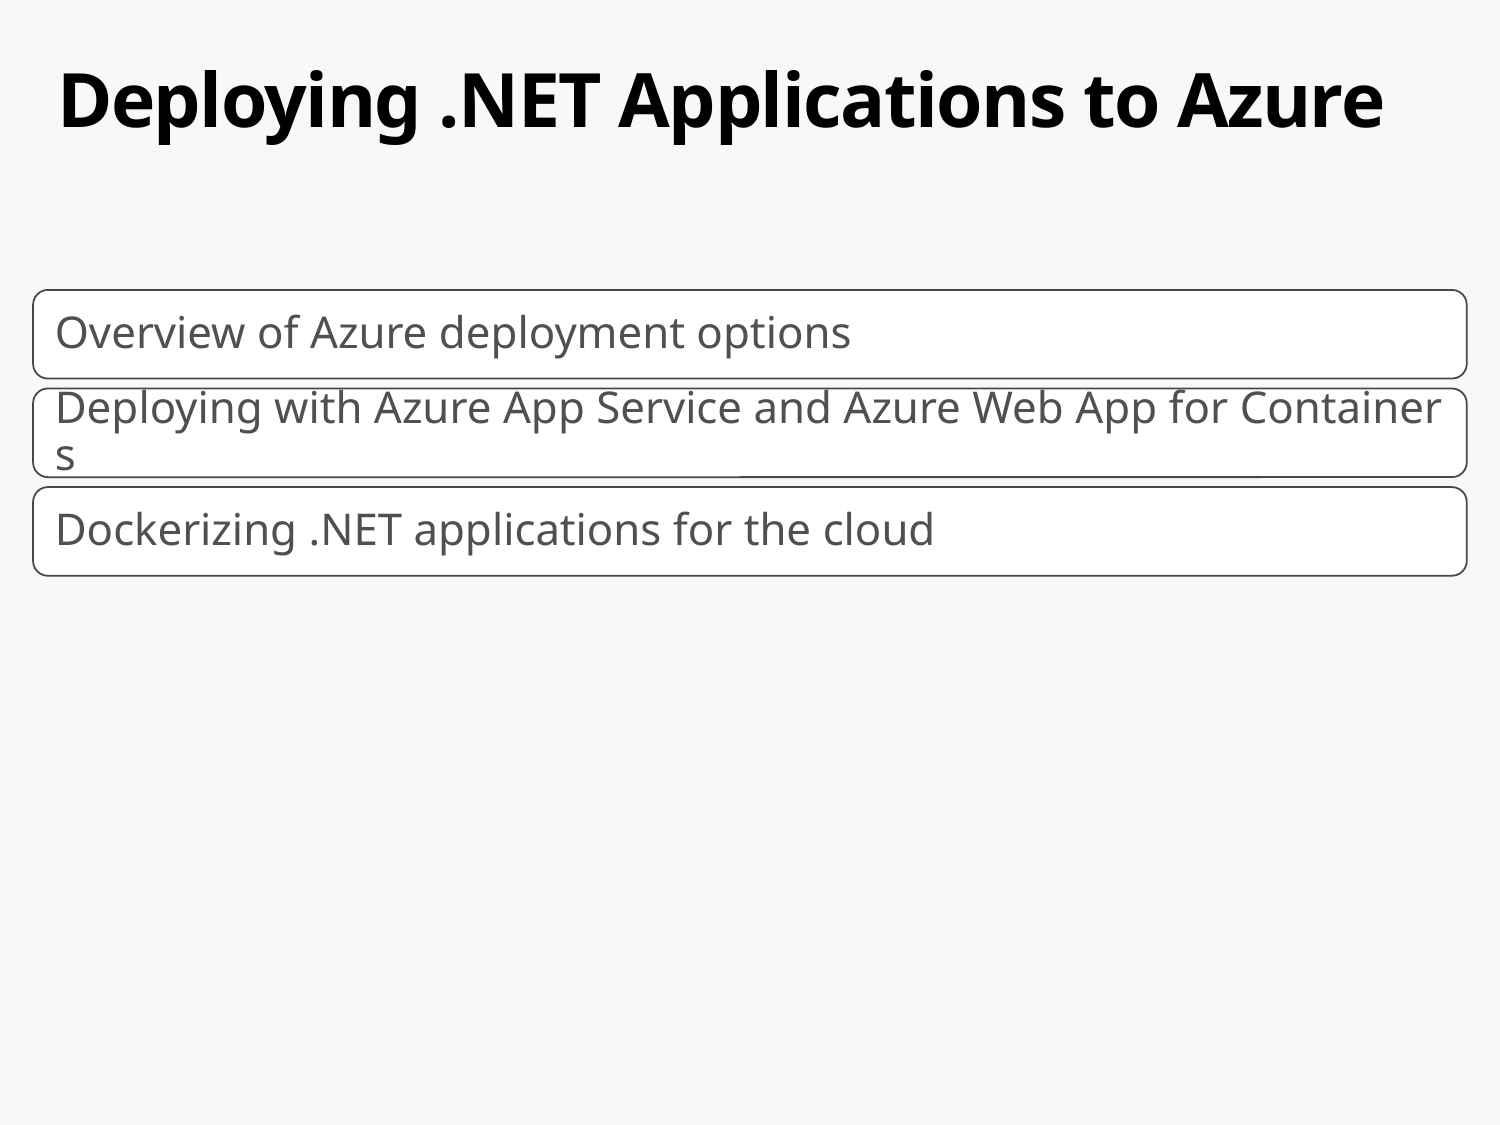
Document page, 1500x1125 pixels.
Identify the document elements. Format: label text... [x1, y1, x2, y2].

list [32, 194, 1468, 671]
title Deploying .NET Applications to Azure [33, 47, 1468, 194]
